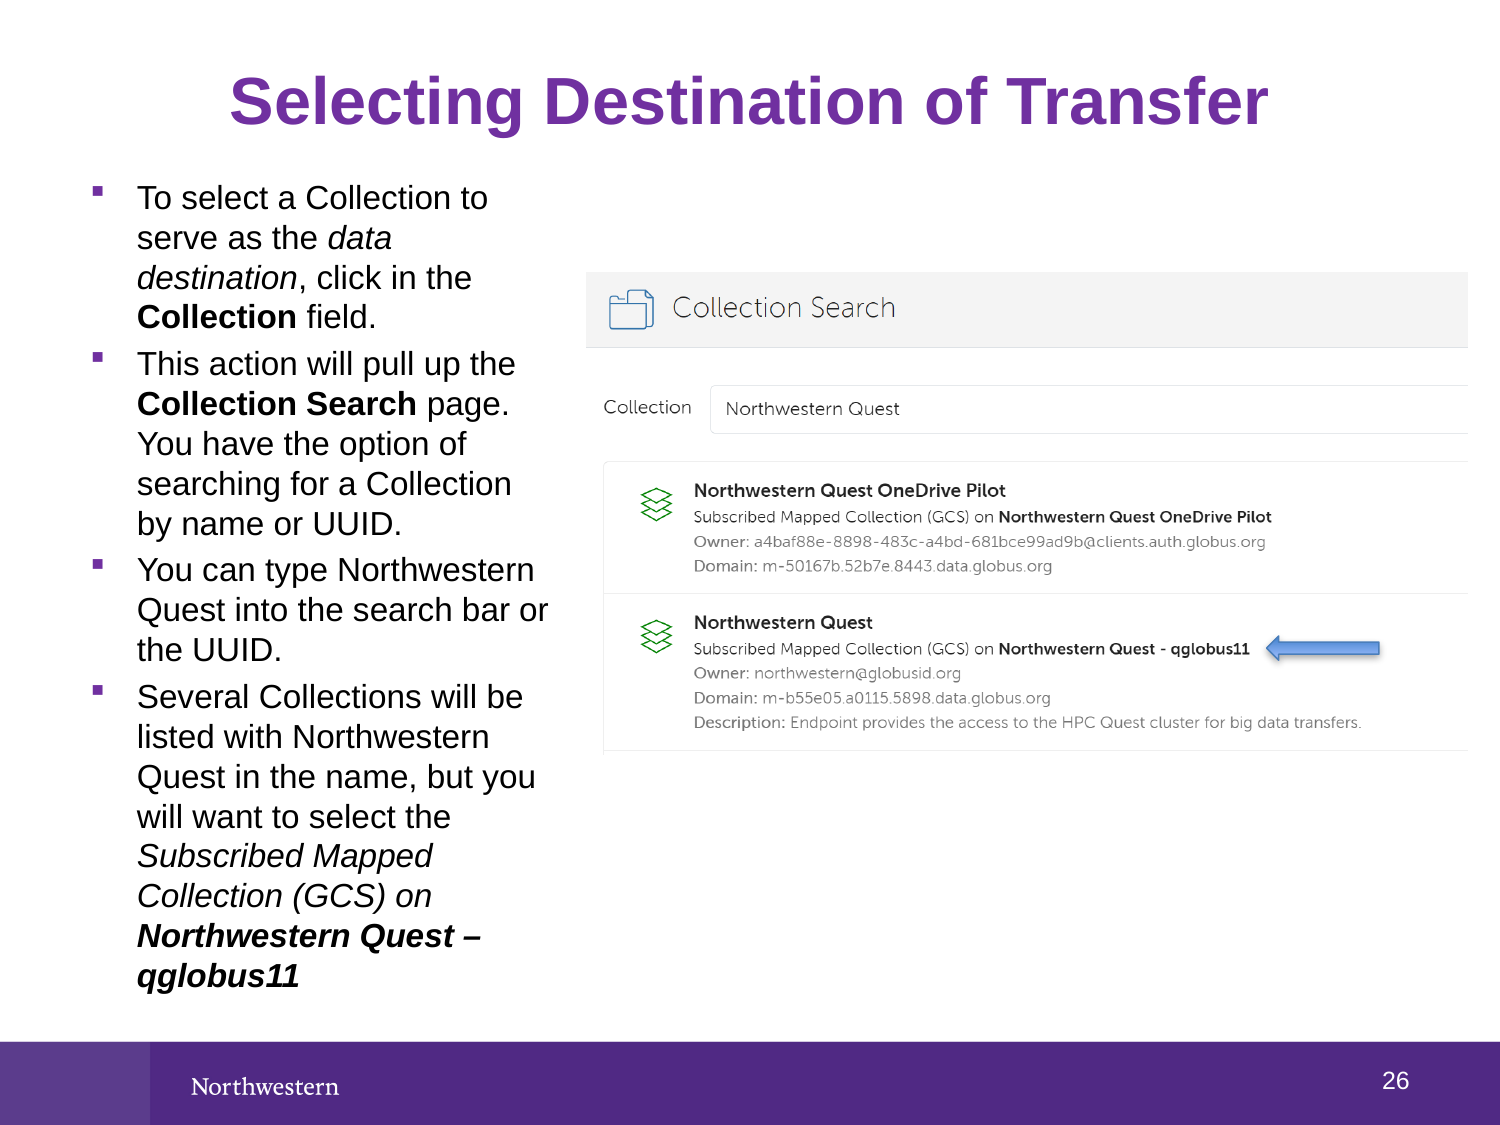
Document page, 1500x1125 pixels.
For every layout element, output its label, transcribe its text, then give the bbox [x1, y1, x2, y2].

title Selecting Destination of Transfer [75, 44, 1425, 146]
list To select a Collection to serve as the data destination, click in the Collection field. This action will pull up the Collection Search page. You have the option of searching for a Collection by name or UUID. You can type Northwestern Quest into the search bar or the UUID. Several Collections will be listed with Northwestern Quest in the name, but you will want to select the Subscribed Mapped Collection (GCS) on Northwestern Quest – qglobus11 [75, 168, 569, 1005]
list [586, 272, 1468, 755]
picture [0, 0, 1500, 1125]
slide_number 25 [1074, 1042, 1425, 1103]
